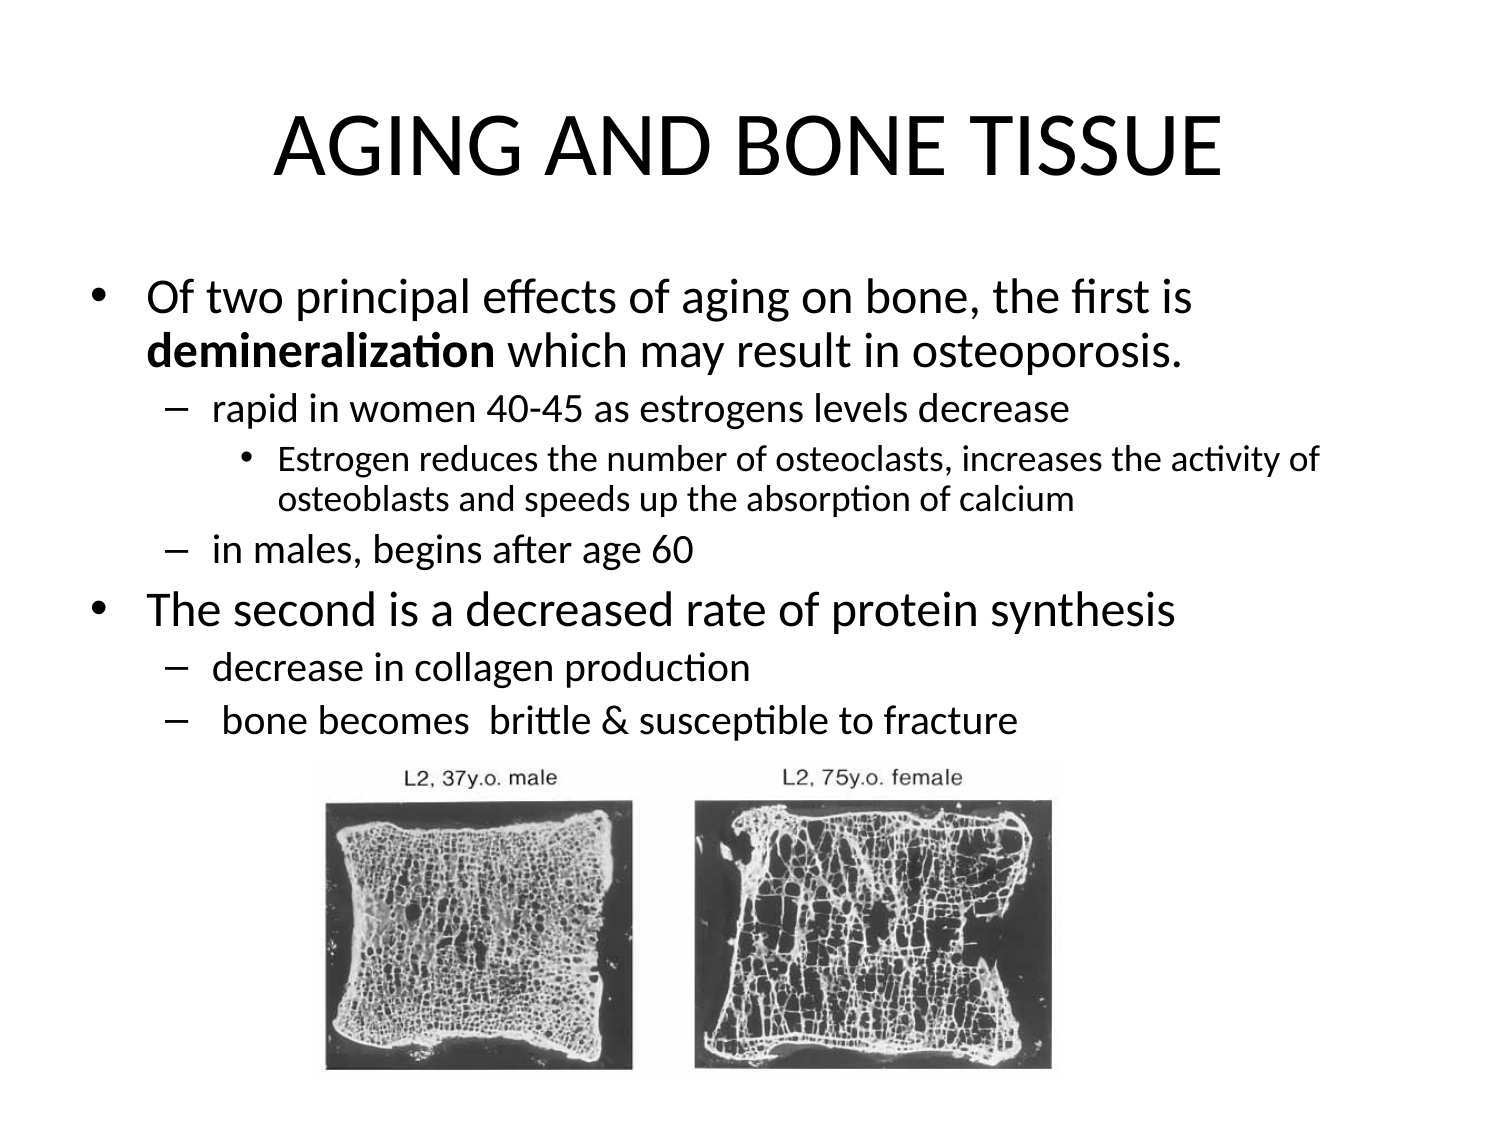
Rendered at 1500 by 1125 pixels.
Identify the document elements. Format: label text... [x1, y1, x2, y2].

picture [312, 760, 1063, 1081]
list Of two principal effects of aging on bone, the first is demineralization which may result in osteoporosis. rapid in women 40-45 as estrogens levels decrease Estrogen reduces the number of osteoclasts, increases the activity of osteoblasts and speeds up the absorption of calcium in males, begins after age 60 The second is a decreased rate of protein synthesis decrease in collagen production bone becomes brittle & susceptible to fracture [75, 262, 1425, 1005]
title AGING AND BONE TISSUE [75, 45, 1425, 233]
